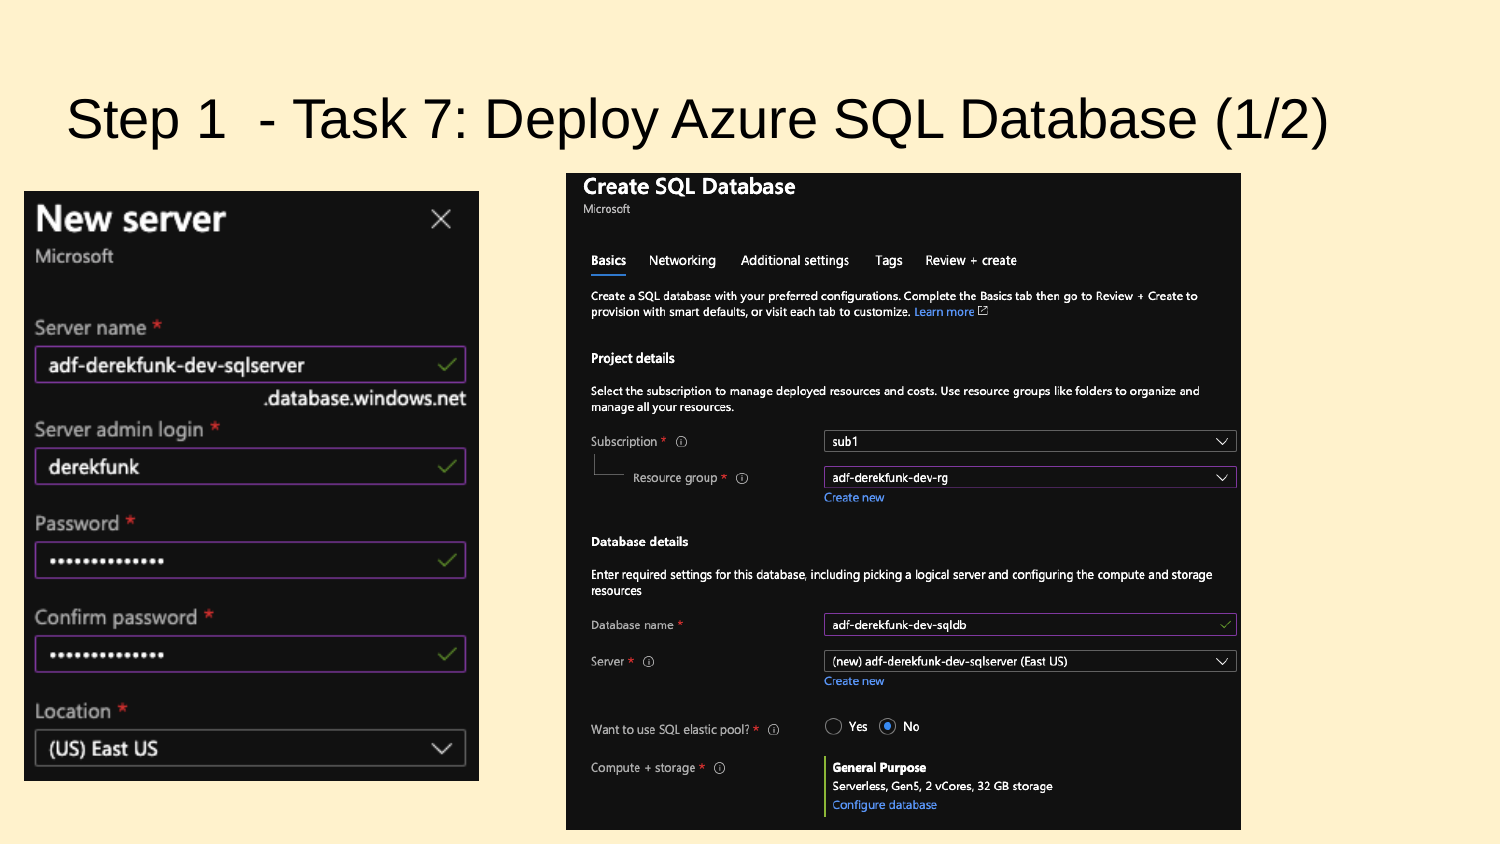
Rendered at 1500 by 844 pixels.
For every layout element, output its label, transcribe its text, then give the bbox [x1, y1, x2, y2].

picture [24, 191, 479, 782]
title Step 1 - Task 7: Deploy Azure SQL Database (1/2) [51, 72, 1449, 167]
picture [566, 172, 1241, 831]
